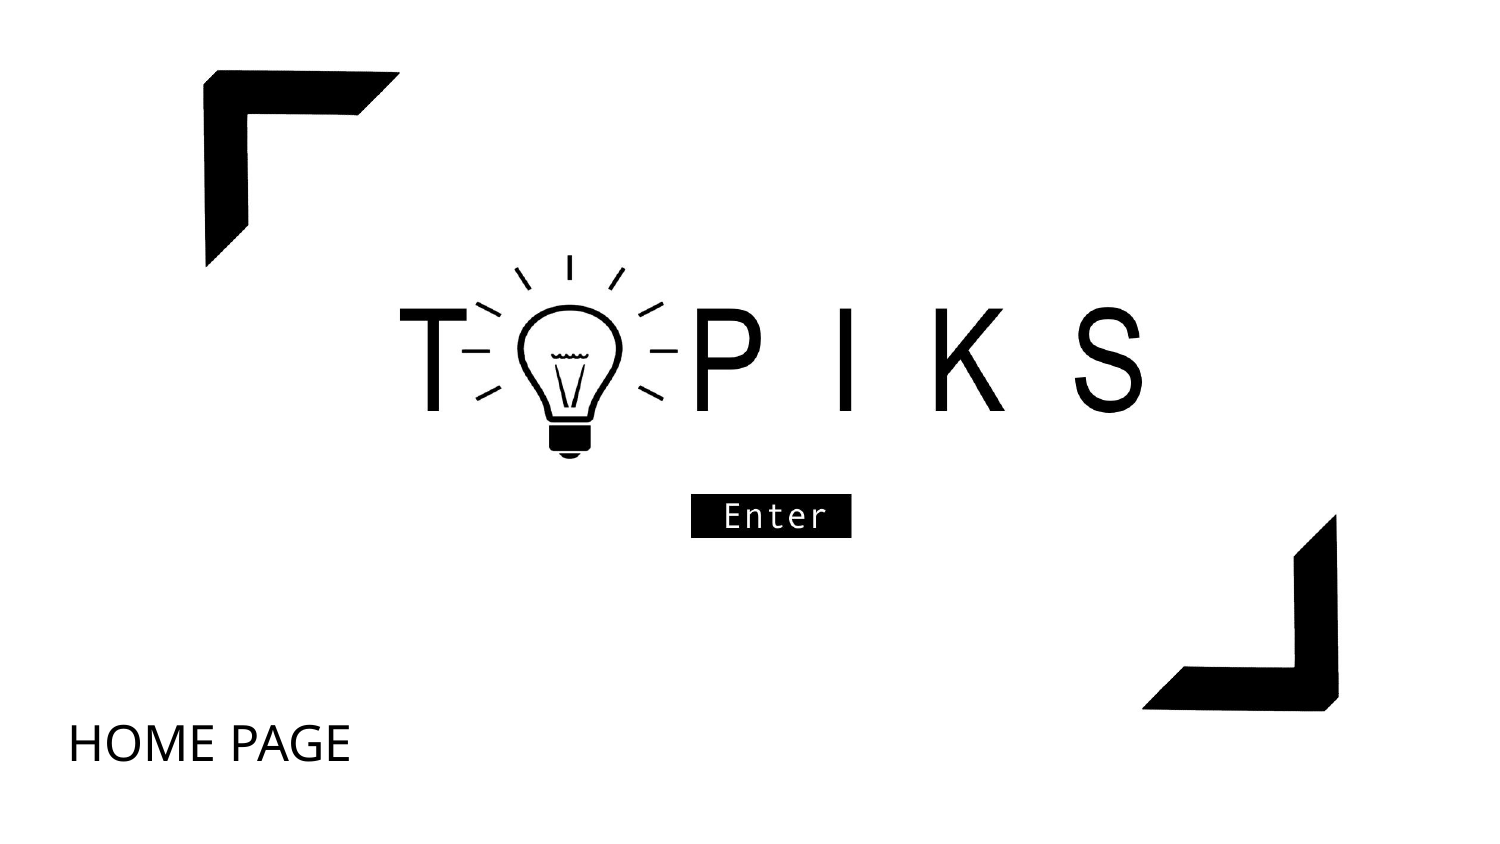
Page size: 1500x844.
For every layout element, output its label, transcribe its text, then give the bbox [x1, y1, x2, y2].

picture [199, 68, 1342, 712]
list HOME PAGE [52, 692, 1037, 791]
